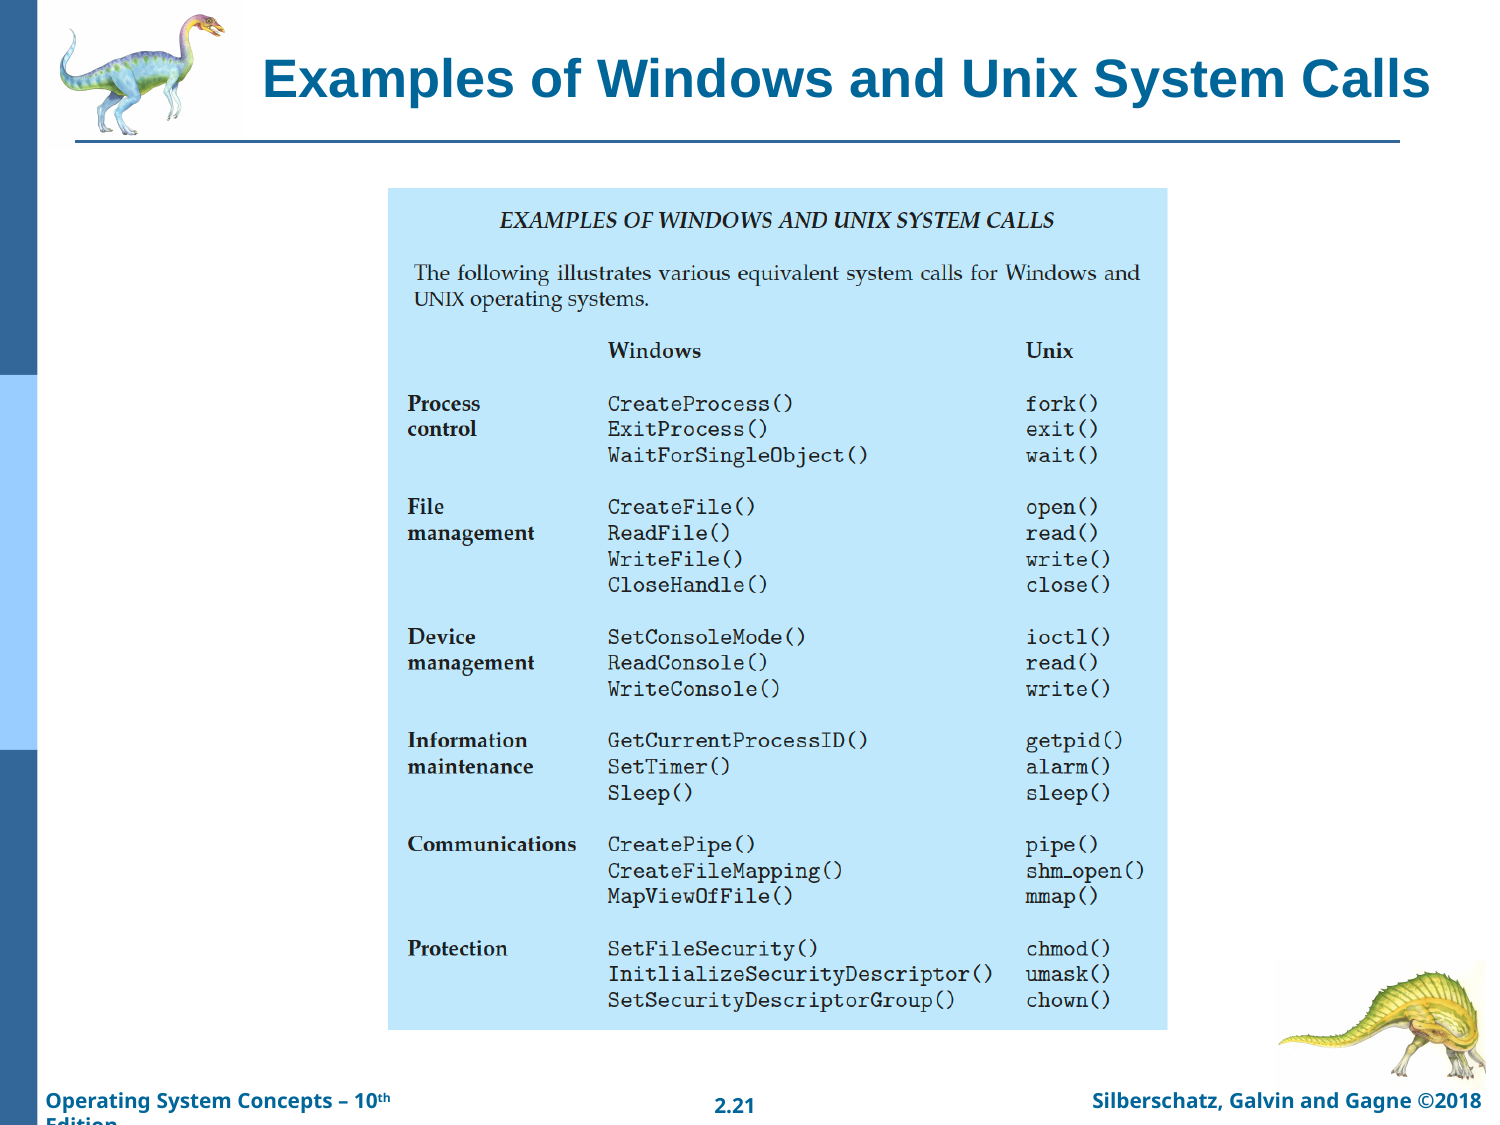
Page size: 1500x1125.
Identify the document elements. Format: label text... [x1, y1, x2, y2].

picture [46, 0, 243, 149]
picture [387, 188, 1168, 1032]
title Examples of Windows and Unix System Calls [221, 18, 1474, 116]
picture [1275, 959, 1486, 1090]
